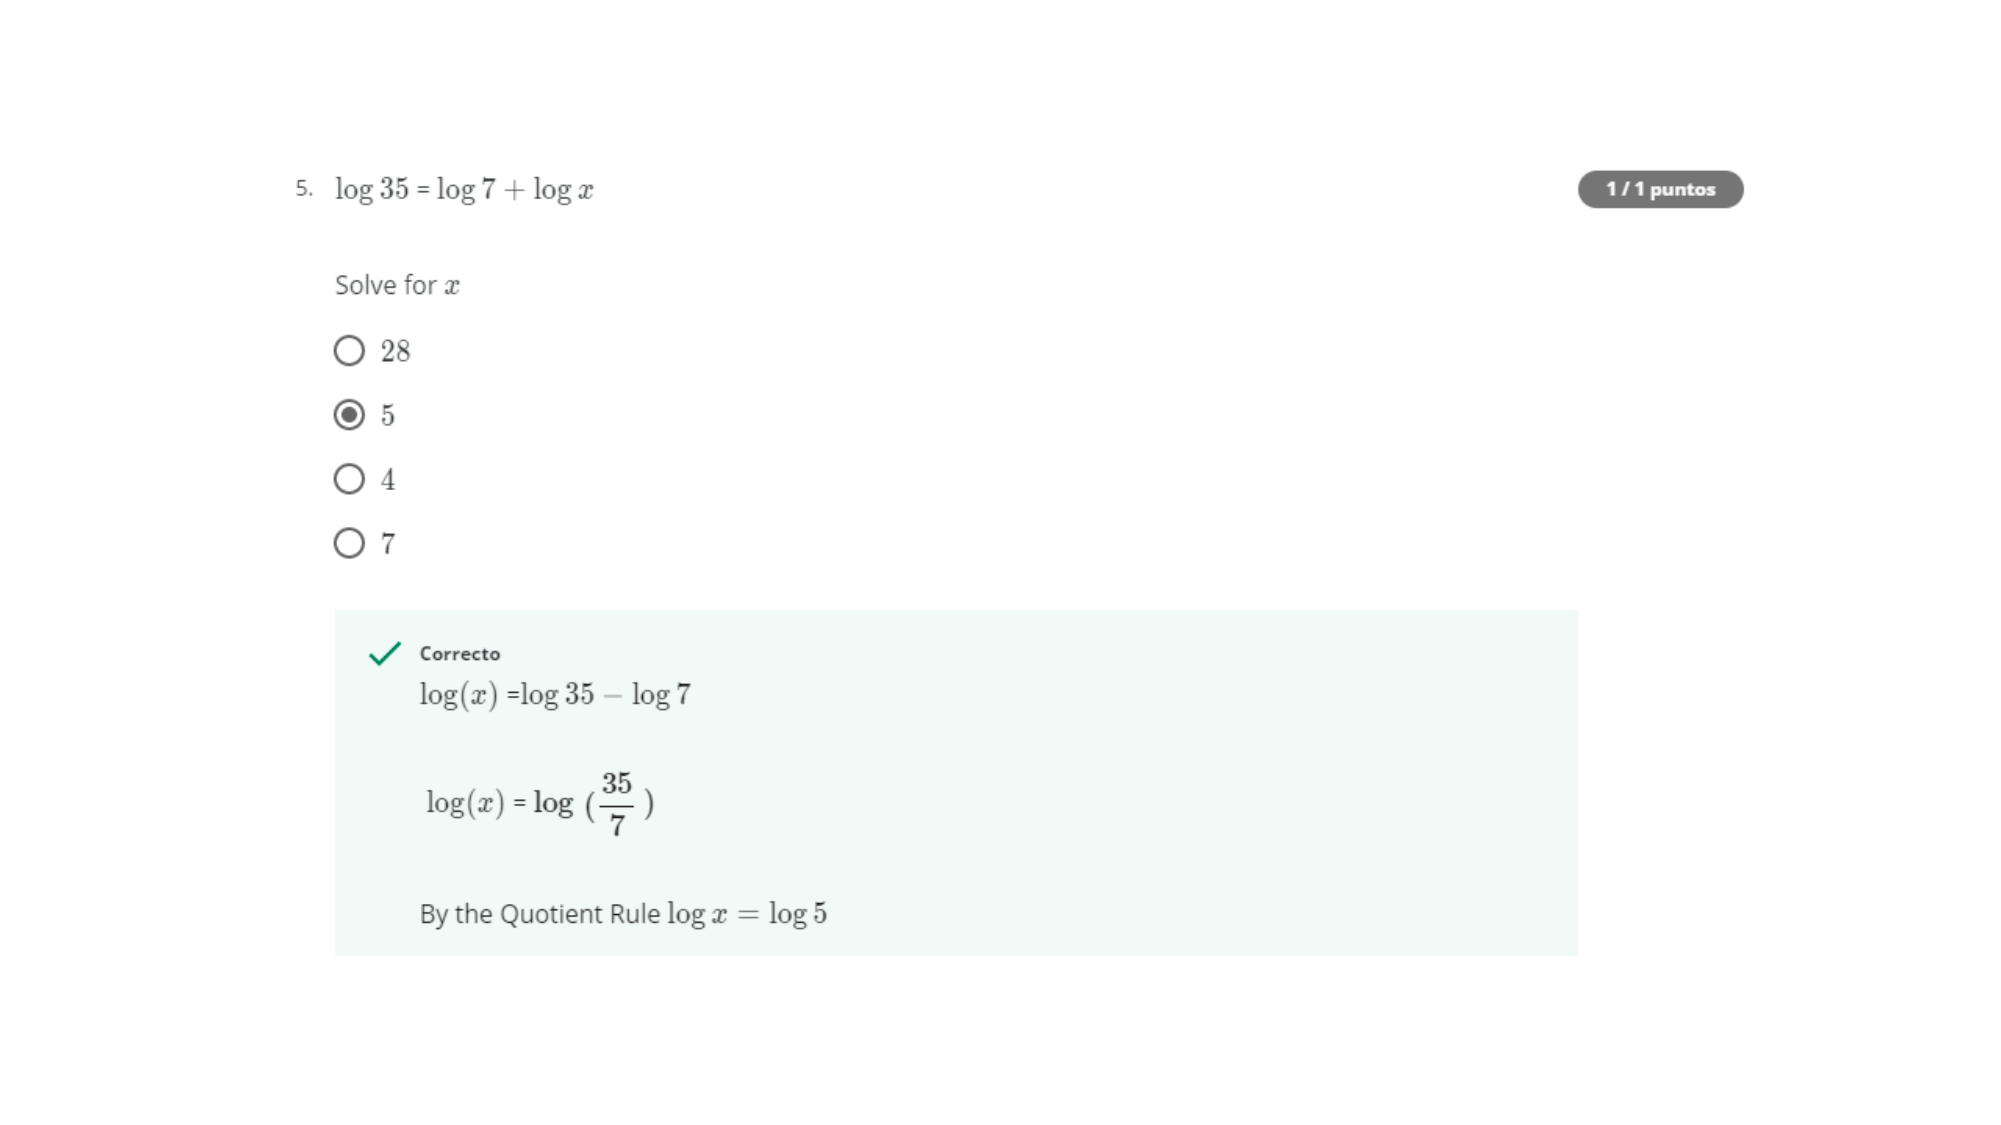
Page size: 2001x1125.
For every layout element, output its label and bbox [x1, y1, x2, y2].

picture [212, 149, 1788, 975]
